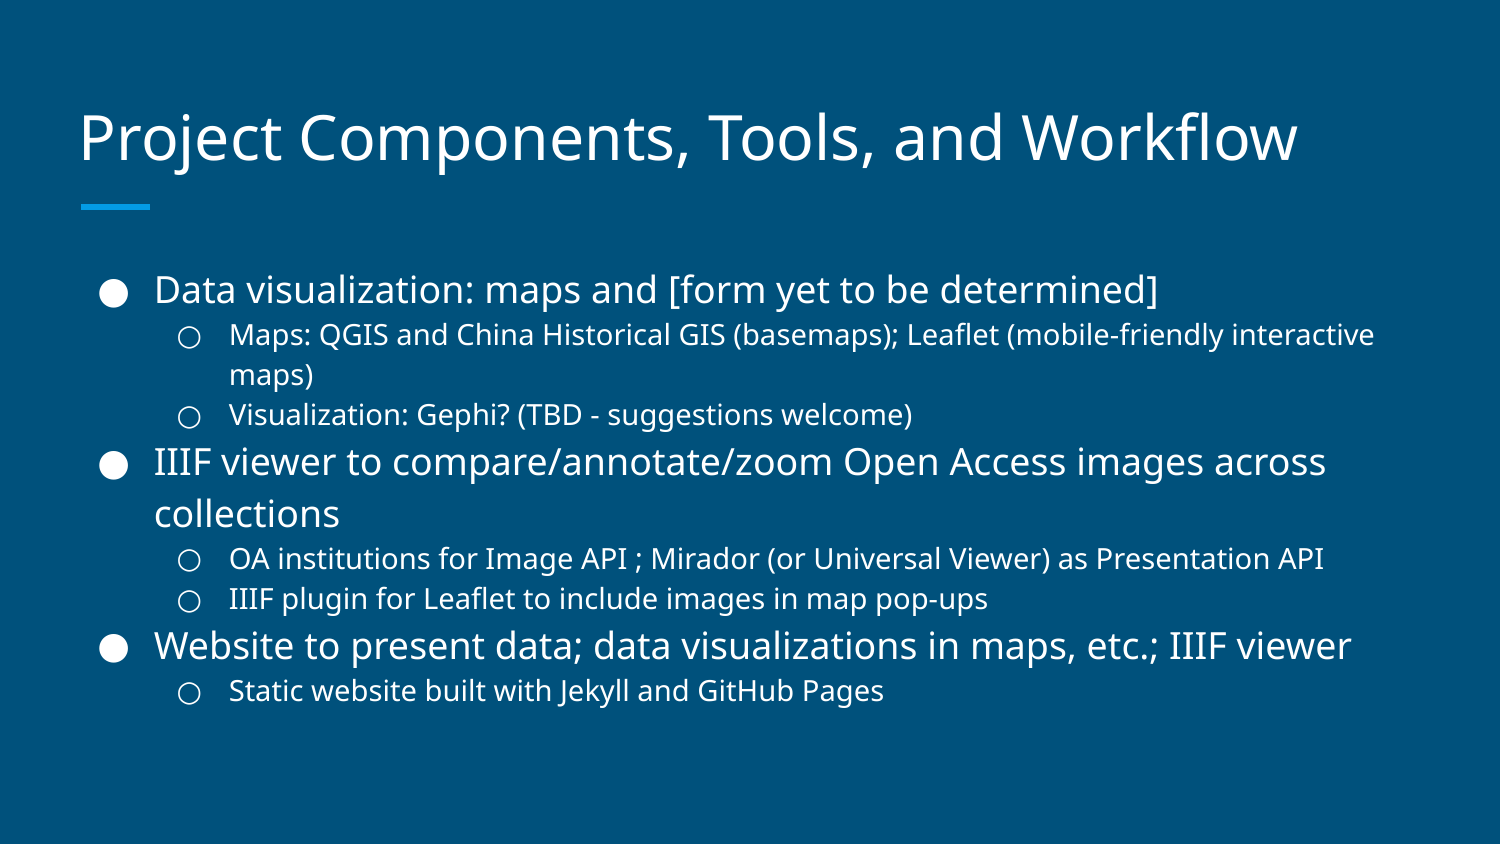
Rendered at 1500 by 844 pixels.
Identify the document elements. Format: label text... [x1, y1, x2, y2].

list Data visualization: maps and [form yet to be determined] Maps: QGIS and China Historical GIS (basemaps); Leaflet (mobile-friendly interactive maps) Visualization: Gephi? (TBD - suggestions welcome) IIIF viewer to compare/annotate/zoom Open Access images across collections OA institutions for Image API ; Mirador (or Universal Viewer) as Presentation API IIIF plugin for Leaflet to include images in map pop-ups Website to present data; data visualizations in maps, etc.; IIIF viewer Static website built with Jekyll and GitHub Pages [63, 244, 1437, 750]
title Project Components, Tools, and Workflow [63, 75, 1437, 188]
